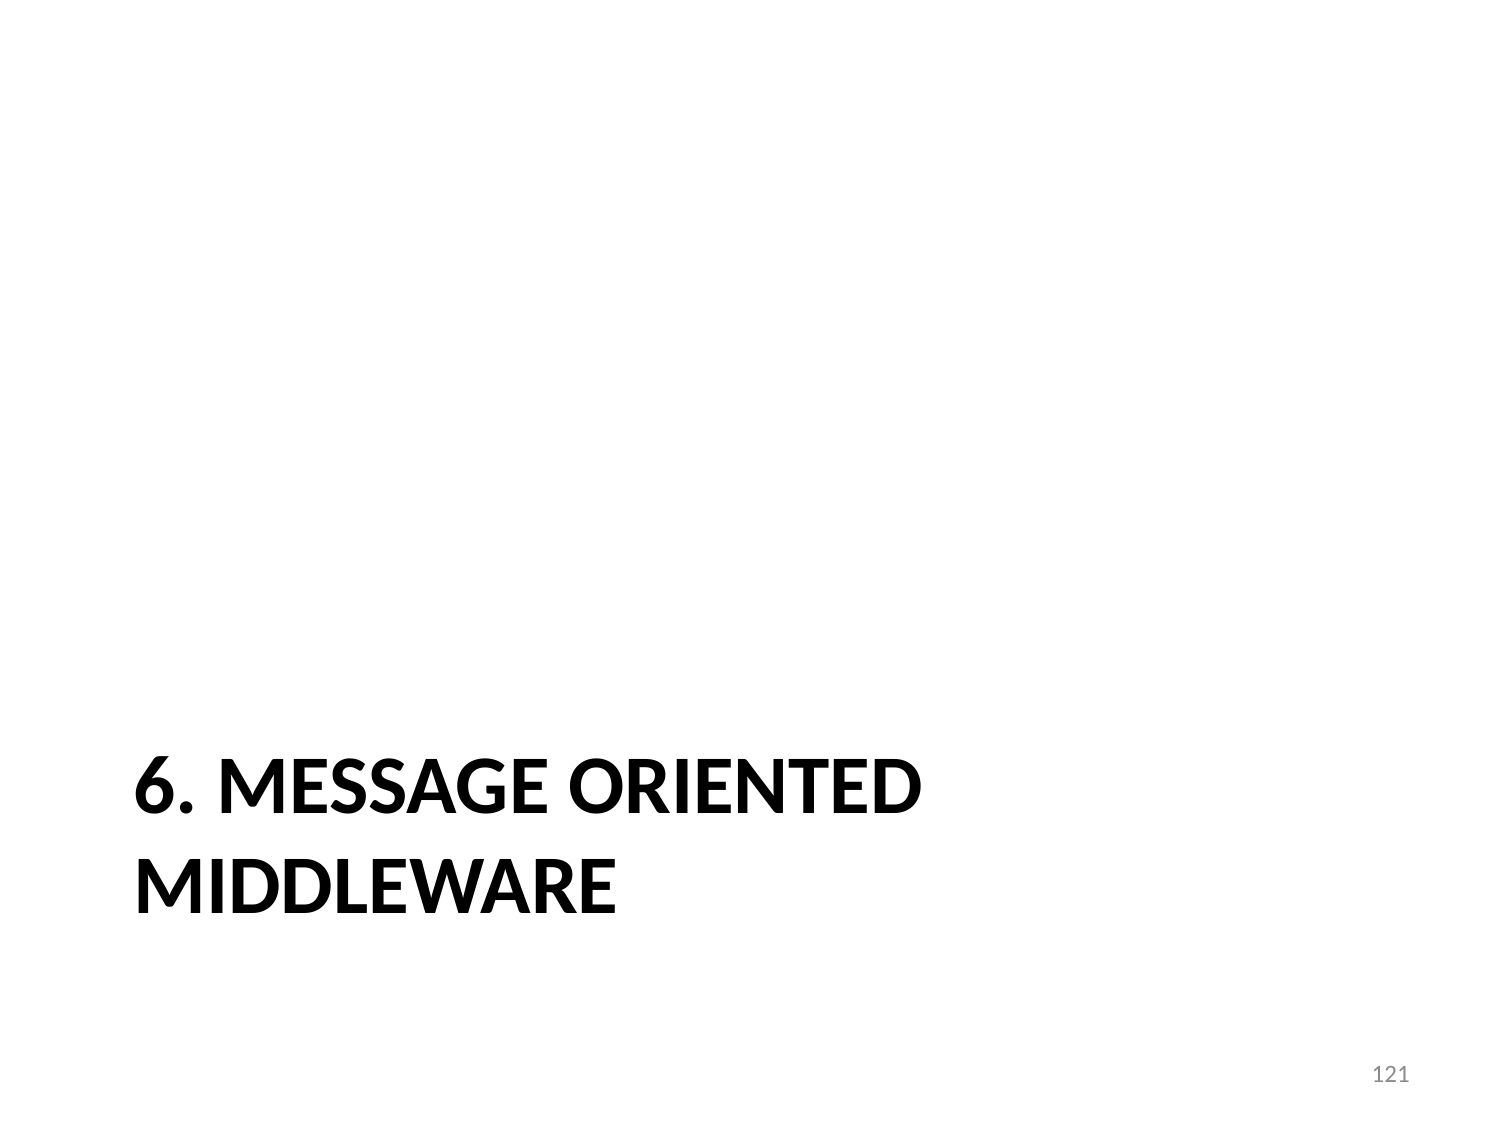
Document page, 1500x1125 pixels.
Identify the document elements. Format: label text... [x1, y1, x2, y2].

slide_number 121 [1074, 1042, 1425, 1103]
title 6. Message oriented middleware [118, 722, 1394, 947]
